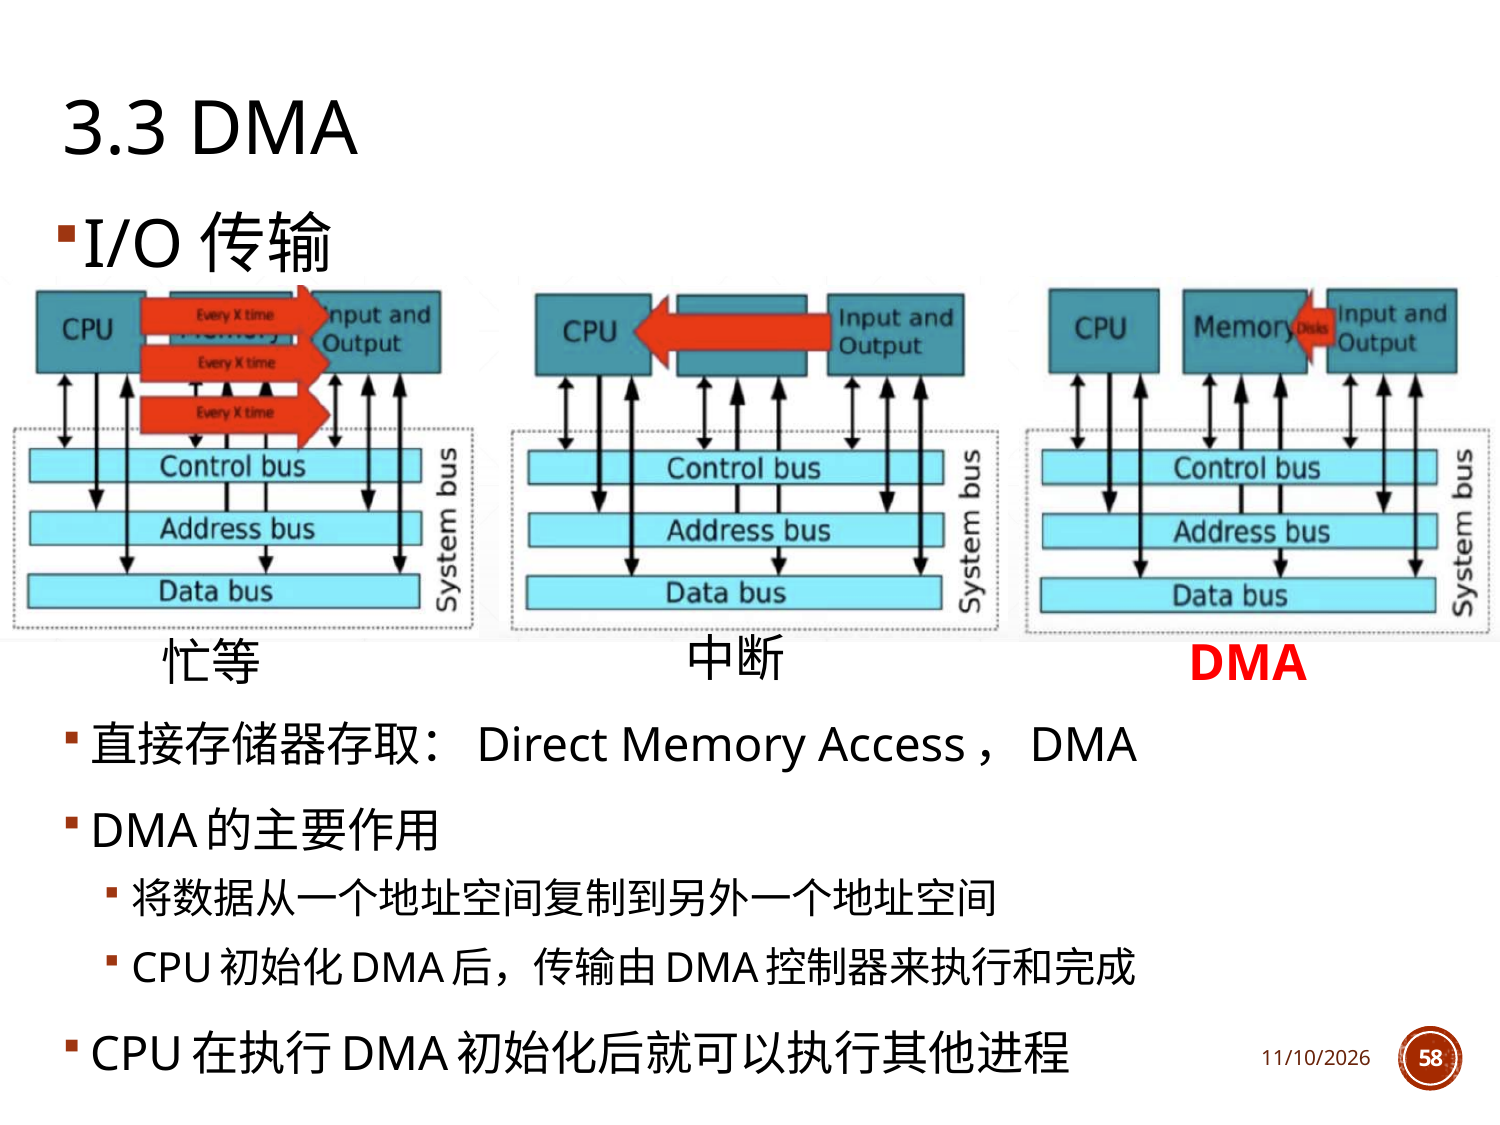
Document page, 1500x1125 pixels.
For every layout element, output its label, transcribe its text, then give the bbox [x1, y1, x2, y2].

text_box 直接存储器存取：Direct Memory Access，DMA DMA的主要作用 将数据从一个地址空间复制到另外一个地址空间 CPU初始化DMA后，传输由DMA控制器来执行和完成 CPU在执行DMA初始化后就可以执行其他进程 [47, 695, 1471, 1098]
text_box DMA [1173, 643, 1351, 695]
picture [0, 276, 1500, 642]
list I/O传输 [38, 177, 1462, 275]
text_box 忙等 [146, 643, 288, 695]
title 3.3 DMA [47, 46, 1471, 215]
text_box 中断 [670, 643, 812, 695]
